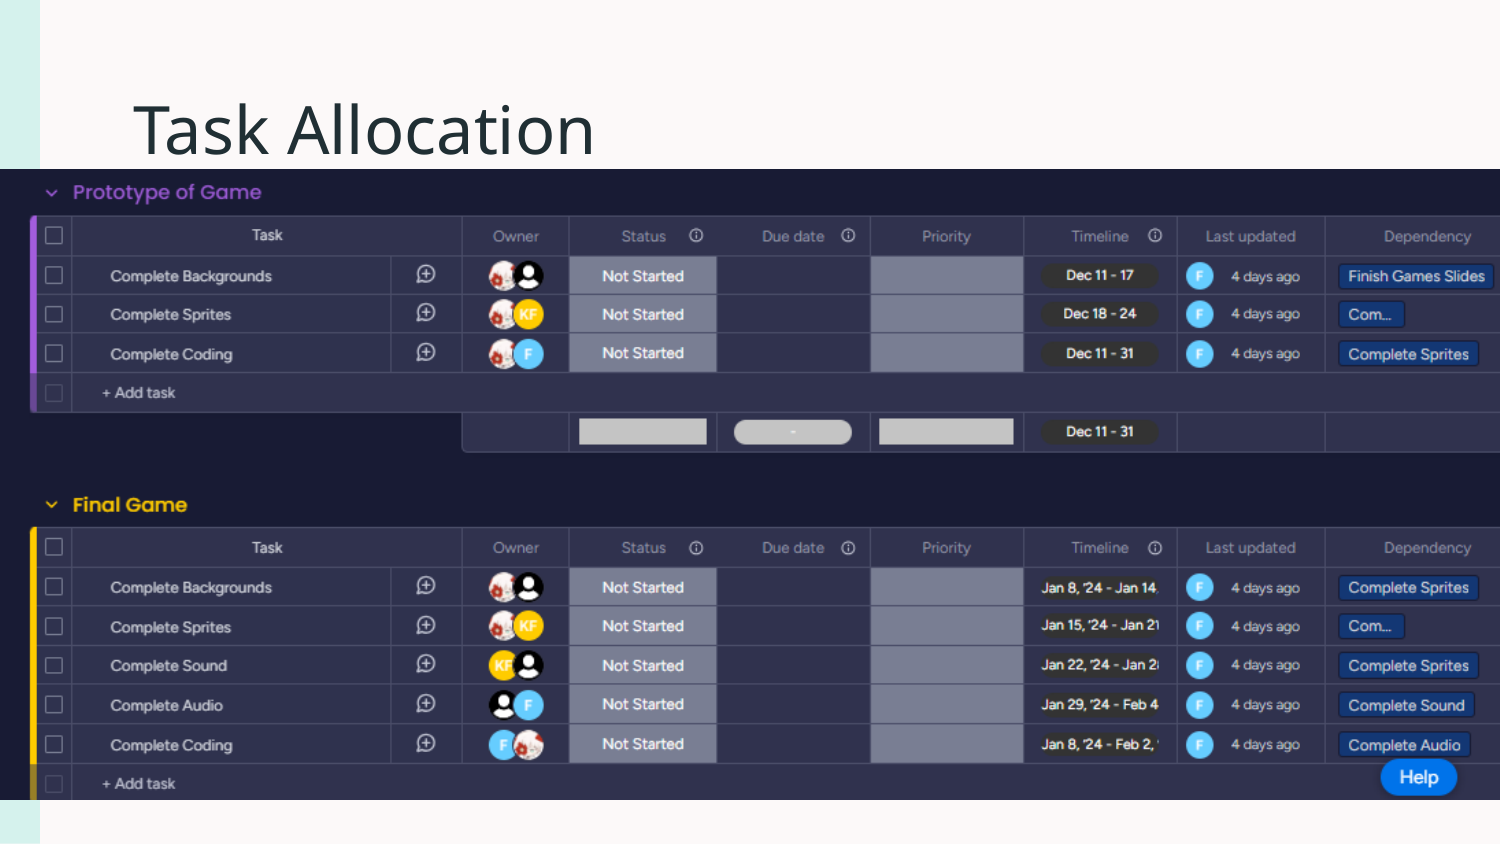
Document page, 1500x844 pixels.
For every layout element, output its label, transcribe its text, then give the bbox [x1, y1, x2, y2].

title Task Allocation [118, 72, 1382, 167]
picture [0, 169, 1500, 800]
